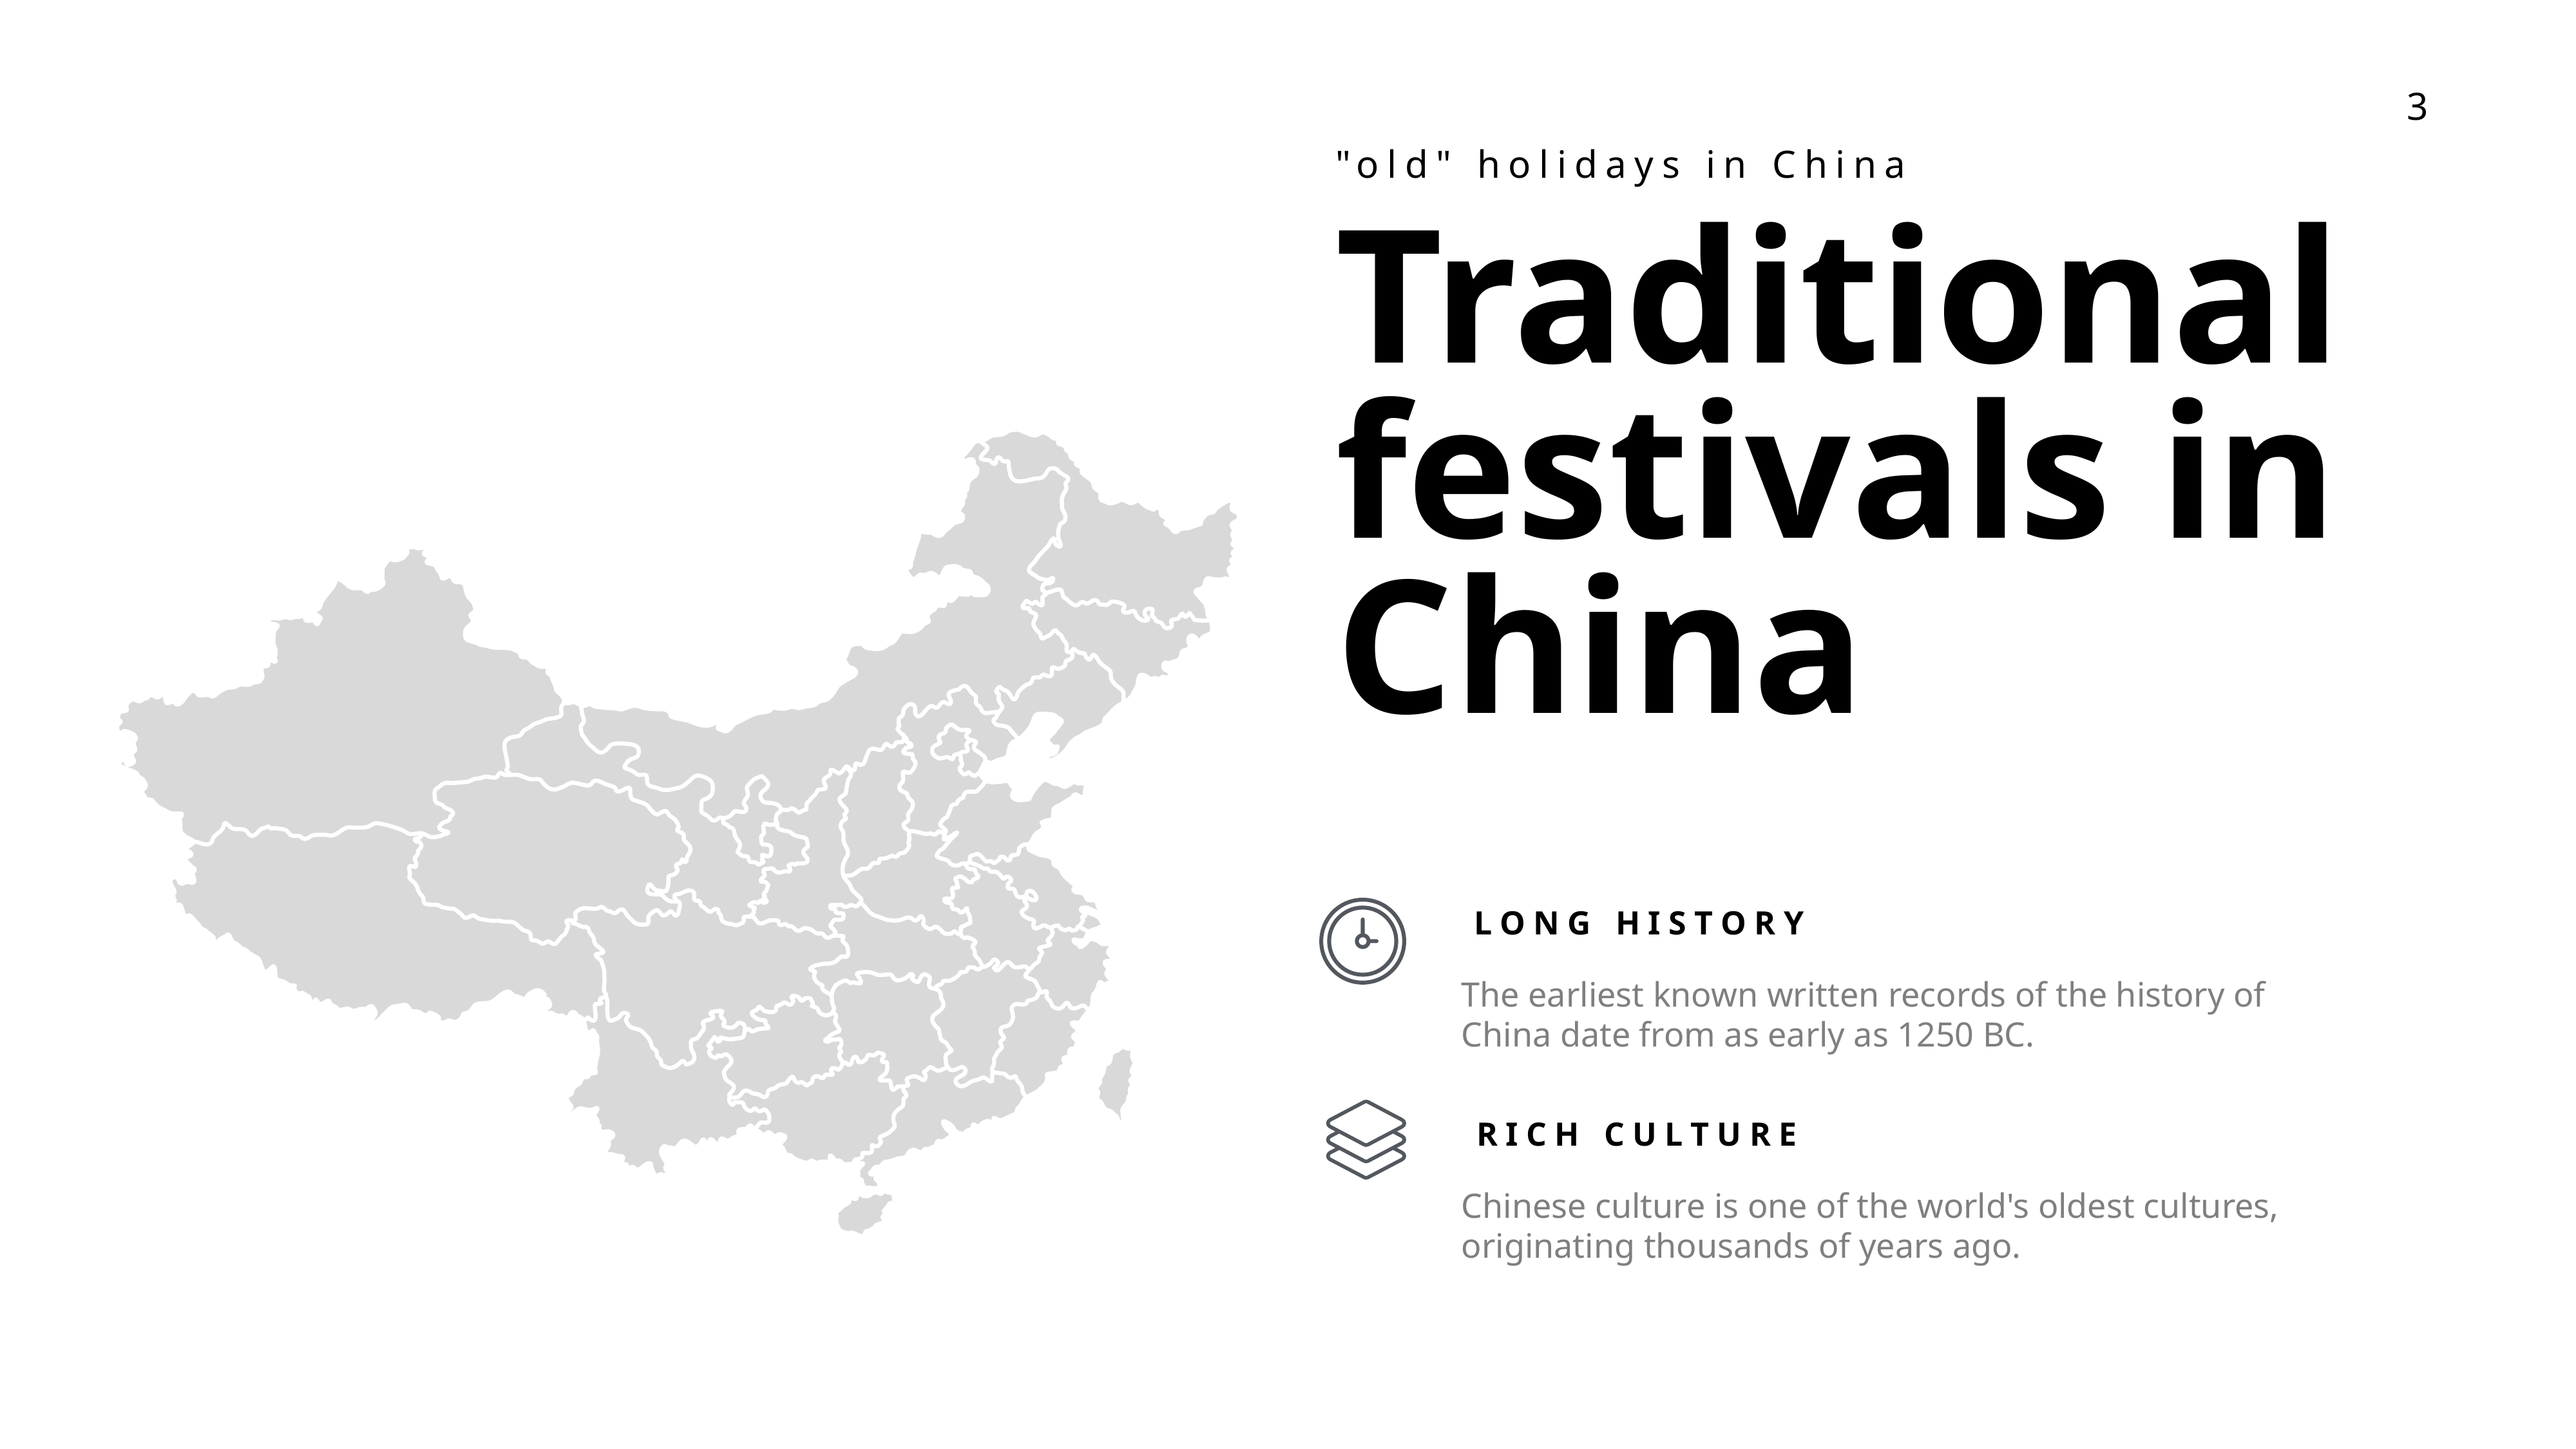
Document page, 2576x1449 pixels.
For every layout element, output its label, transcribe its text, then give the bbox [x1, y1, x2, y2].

text_box [1326, 1099, 1407, 1180]
text_box RICH CULTURE [1467, 1108, 1807, 1157]
text_box "old" holidays in China [1326, 135, 1980, 191]
text_box LONG HISTORY [1464, 897, 1814, 946]
text_box Chinese culture is one of the world's oldest cultures, originating thousands of years ago. [1452, 1179, 2343, 1270]
text_box [1319, 897, 1406, 985]
text_box The earliest known written records of the history of China date from as early as 1250 BC. [1452, 968, 2336, 1059]
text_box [115, 429, 1239, 1238]
text_box Traditional festivals in China [1326, 220, 2525, 755]
